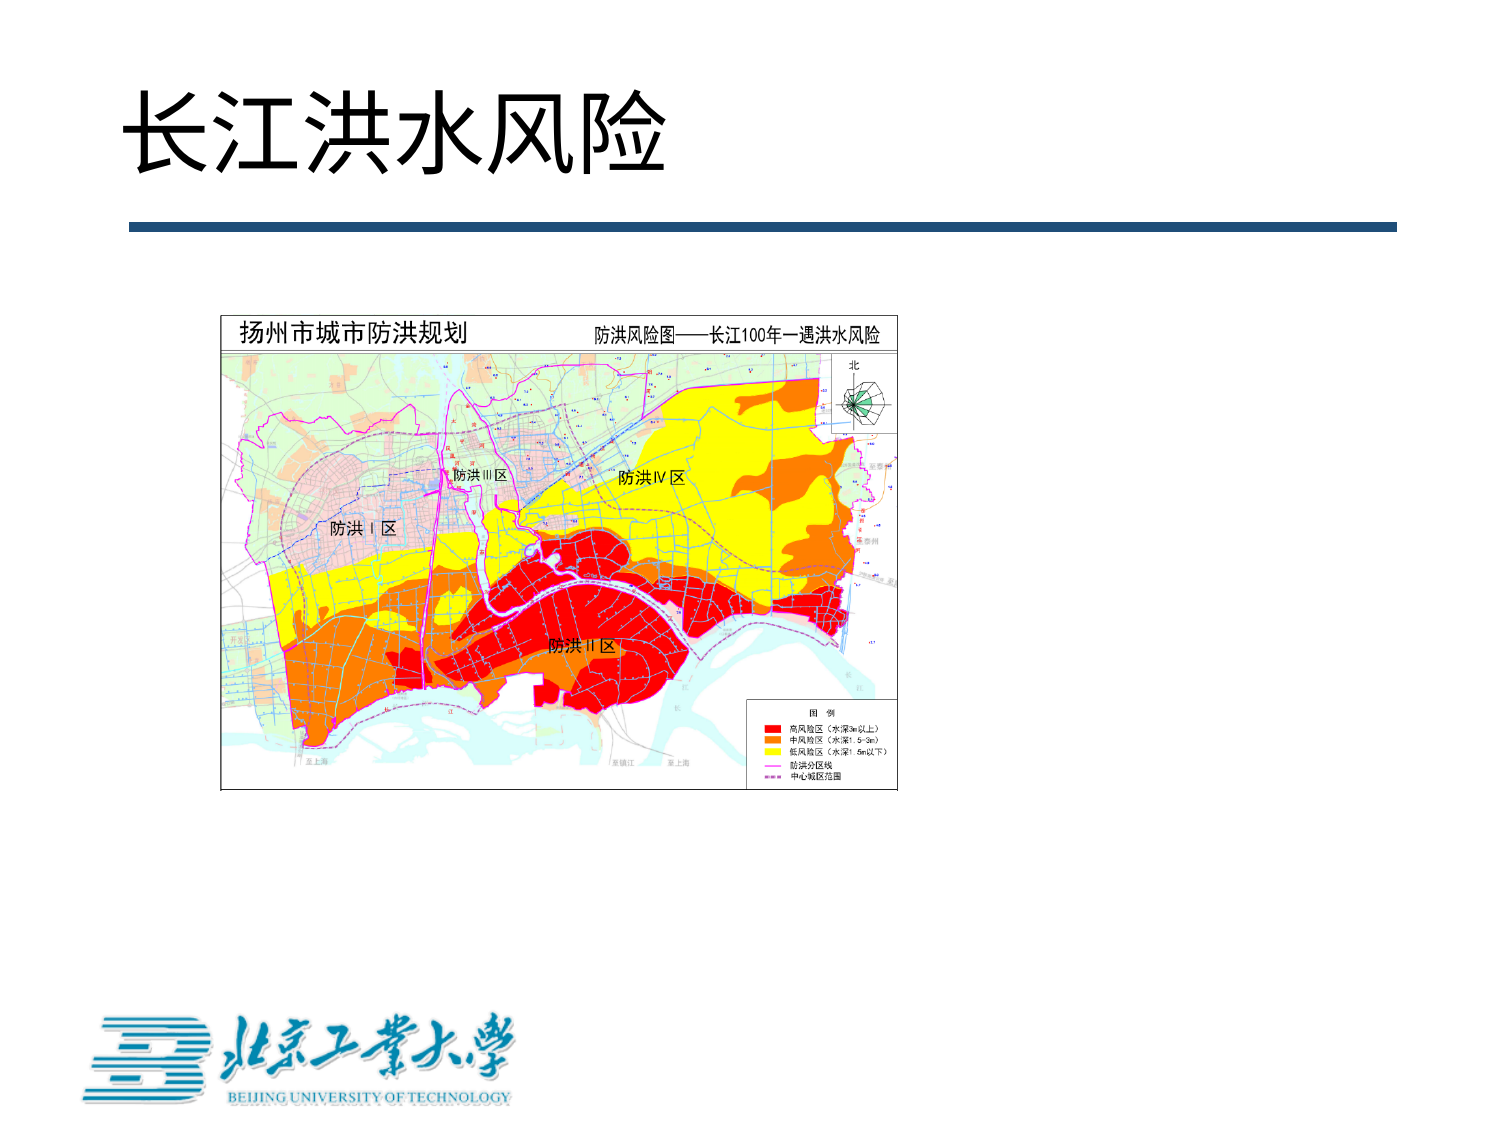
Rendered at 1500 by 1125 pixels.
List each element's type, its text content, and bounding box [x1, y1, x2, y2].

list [219, 313, 900, 792]
title 长江洪水风险 [103, 59, 1397, 216]
picture [67, 1001, 561, 1125]
